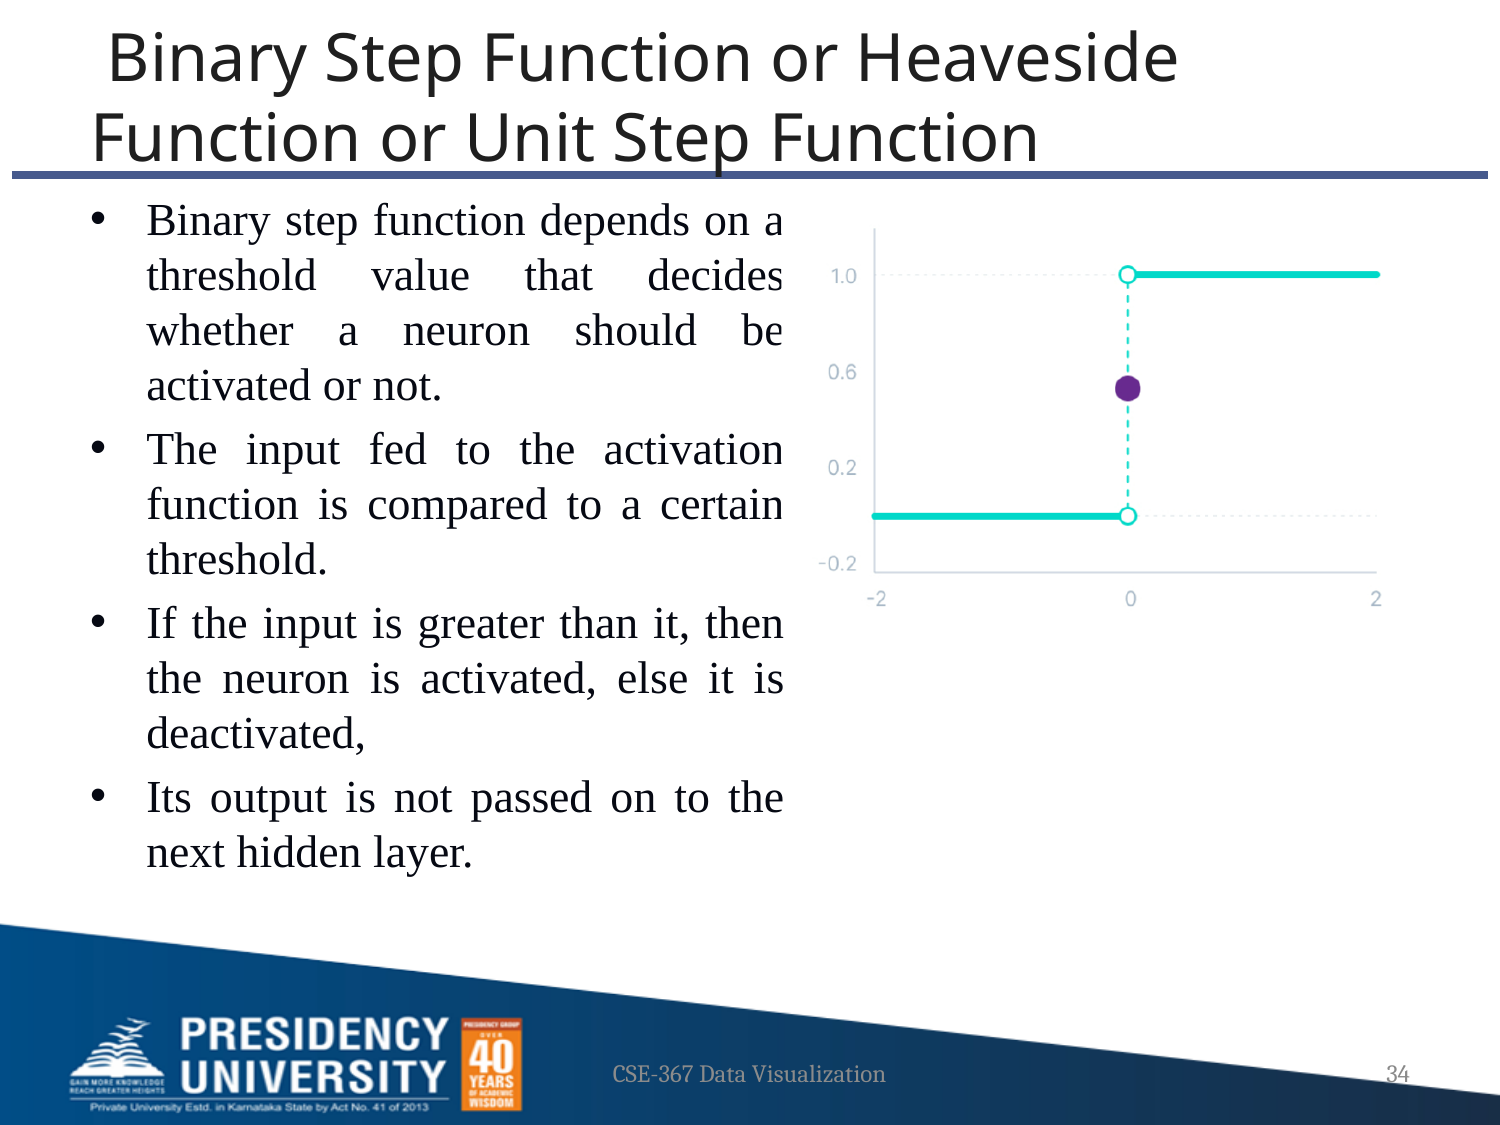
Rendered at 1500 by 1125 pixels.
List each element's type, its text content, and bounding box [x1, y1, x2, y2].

title Binary Step Function or Heaveside Function or Unit Step Function [75, 112, 1425, 183]
footer CSE-367 Data Visualization [512, 1042, 988, 1103]
slide_number 34 [1074, 1042, 1425, 1103]
picture [0, 921, 1500, 1125]
list Binary step function depends on a threshold value that decides whether a neuron should be activated or not. The input fed to the activation function is compared to a certain threshold. If the input is greater than it, then the neuron is activated, else it is deactivated, Its output is not passed on to the next hidden layer. [75, 182, 800, 913]
picture [781, 212, 1407, 626]
